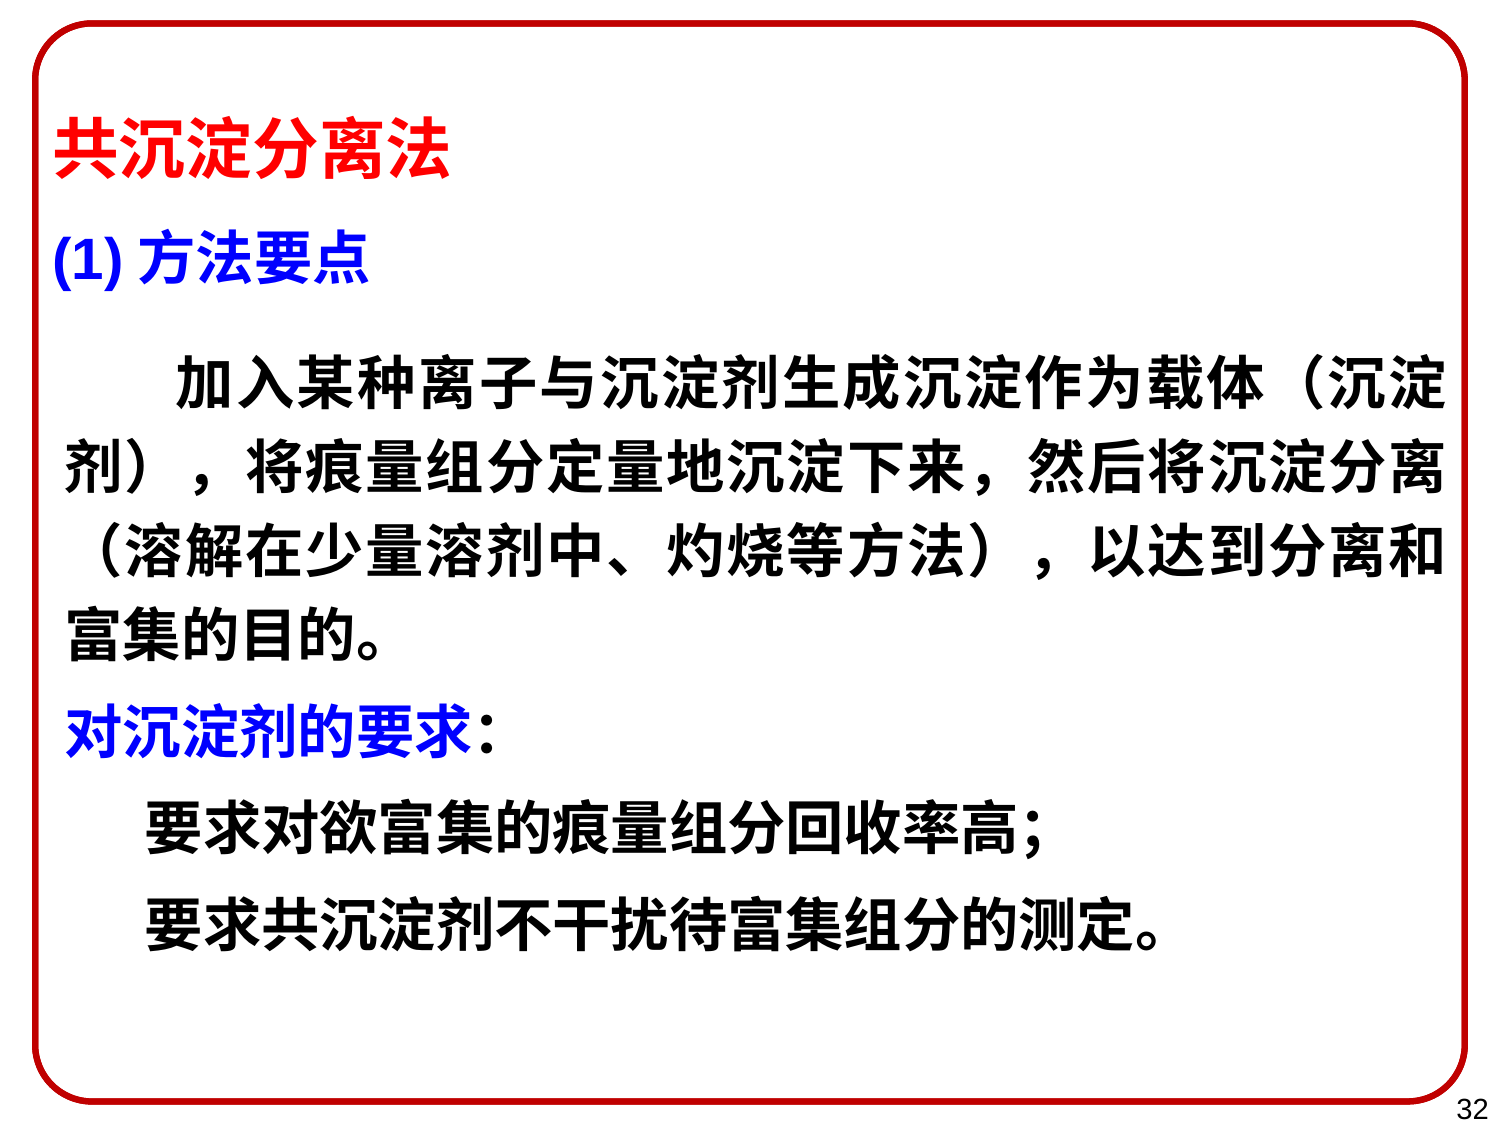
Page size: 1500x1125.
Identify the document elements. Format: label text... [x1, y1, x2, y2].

text_box 加入某种离子与沉淀剂生成沉淀作为载体（沉淀剂），将痕量组分定量地沉淀下来，然后将沉淀分离（溶解在少量溶剂中、灼烧等方法），以达到分离和富集的目的。 对沉淀剂的要求： 要求对欲富集的痕量组分回收率高； 要求共沉淀剂不干扰待富集组分的测定。 [49, 324, 1463, 966]
text_box 共沉淀分离法 [37, 99, 750, 195]
slide_number 32 [1410, 1065, 1500, 1125]
text_box (1)方法要点 [37, 199, 463, 299]
